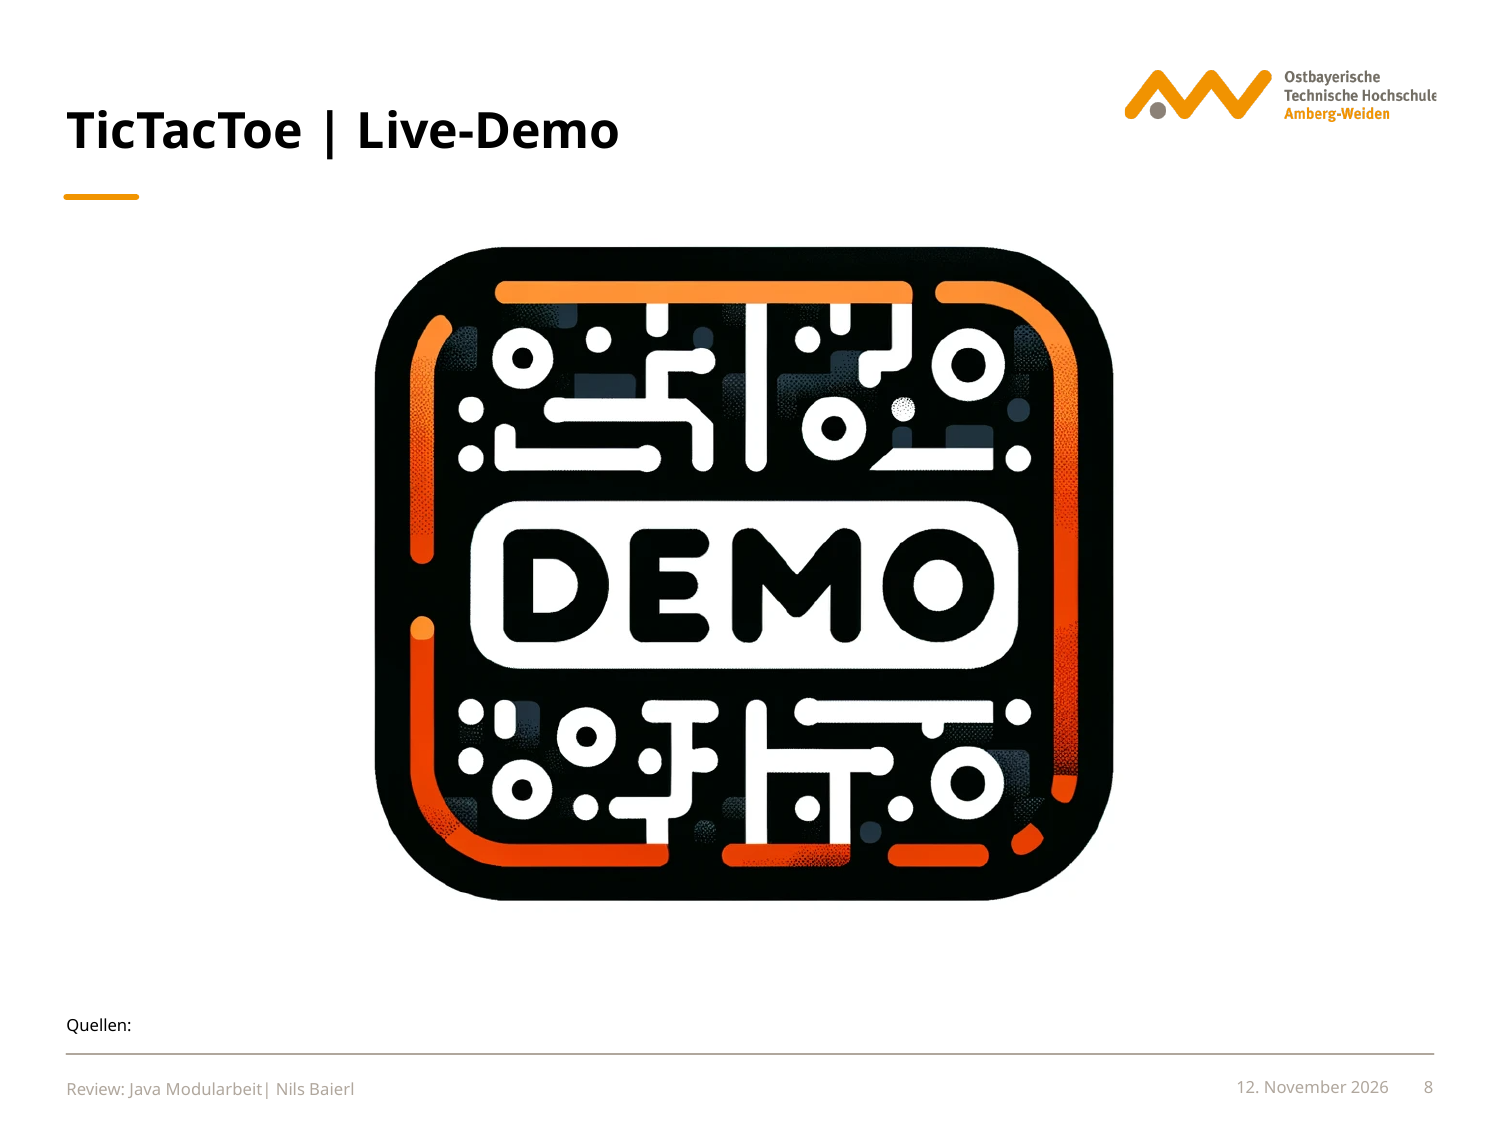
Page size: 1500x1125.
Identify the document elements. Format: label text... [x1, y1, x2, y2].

footer Review: Java Modularbeit| Nils Baierl [66, 1065, 997, 1113]
title TicTacToe | Live-Demo [66, 105, 1434, 165]
picture [347, 230, 1153, 922]
slide_number 8 [1395, 1065, 1434, 1113]
list Quellen: [66, 987, 1434, 1035]
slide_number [1171, 1065, 1390, 1113]
